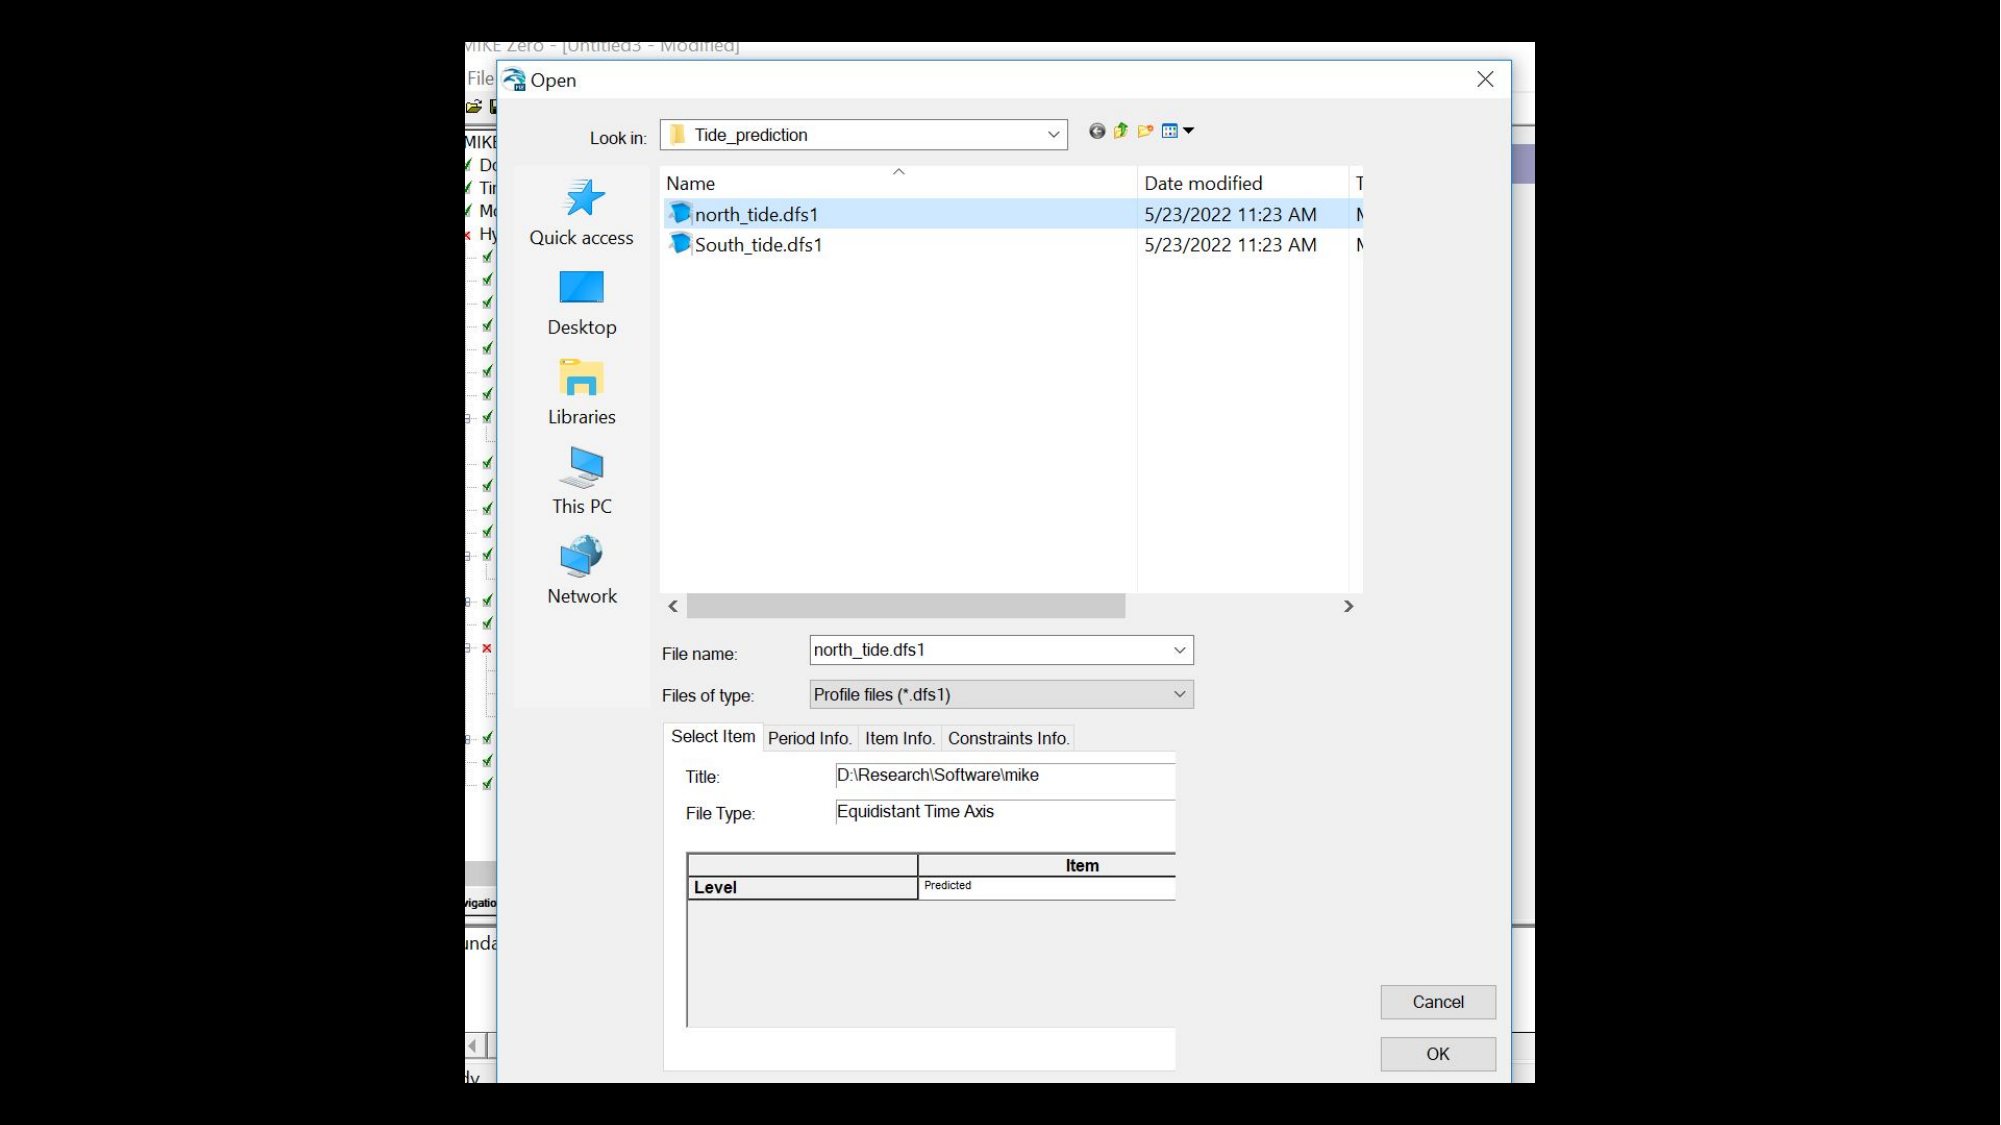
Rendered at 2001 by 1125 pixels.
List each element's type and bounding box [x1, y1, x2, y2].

picture [465, 42, 1535, 1083]
